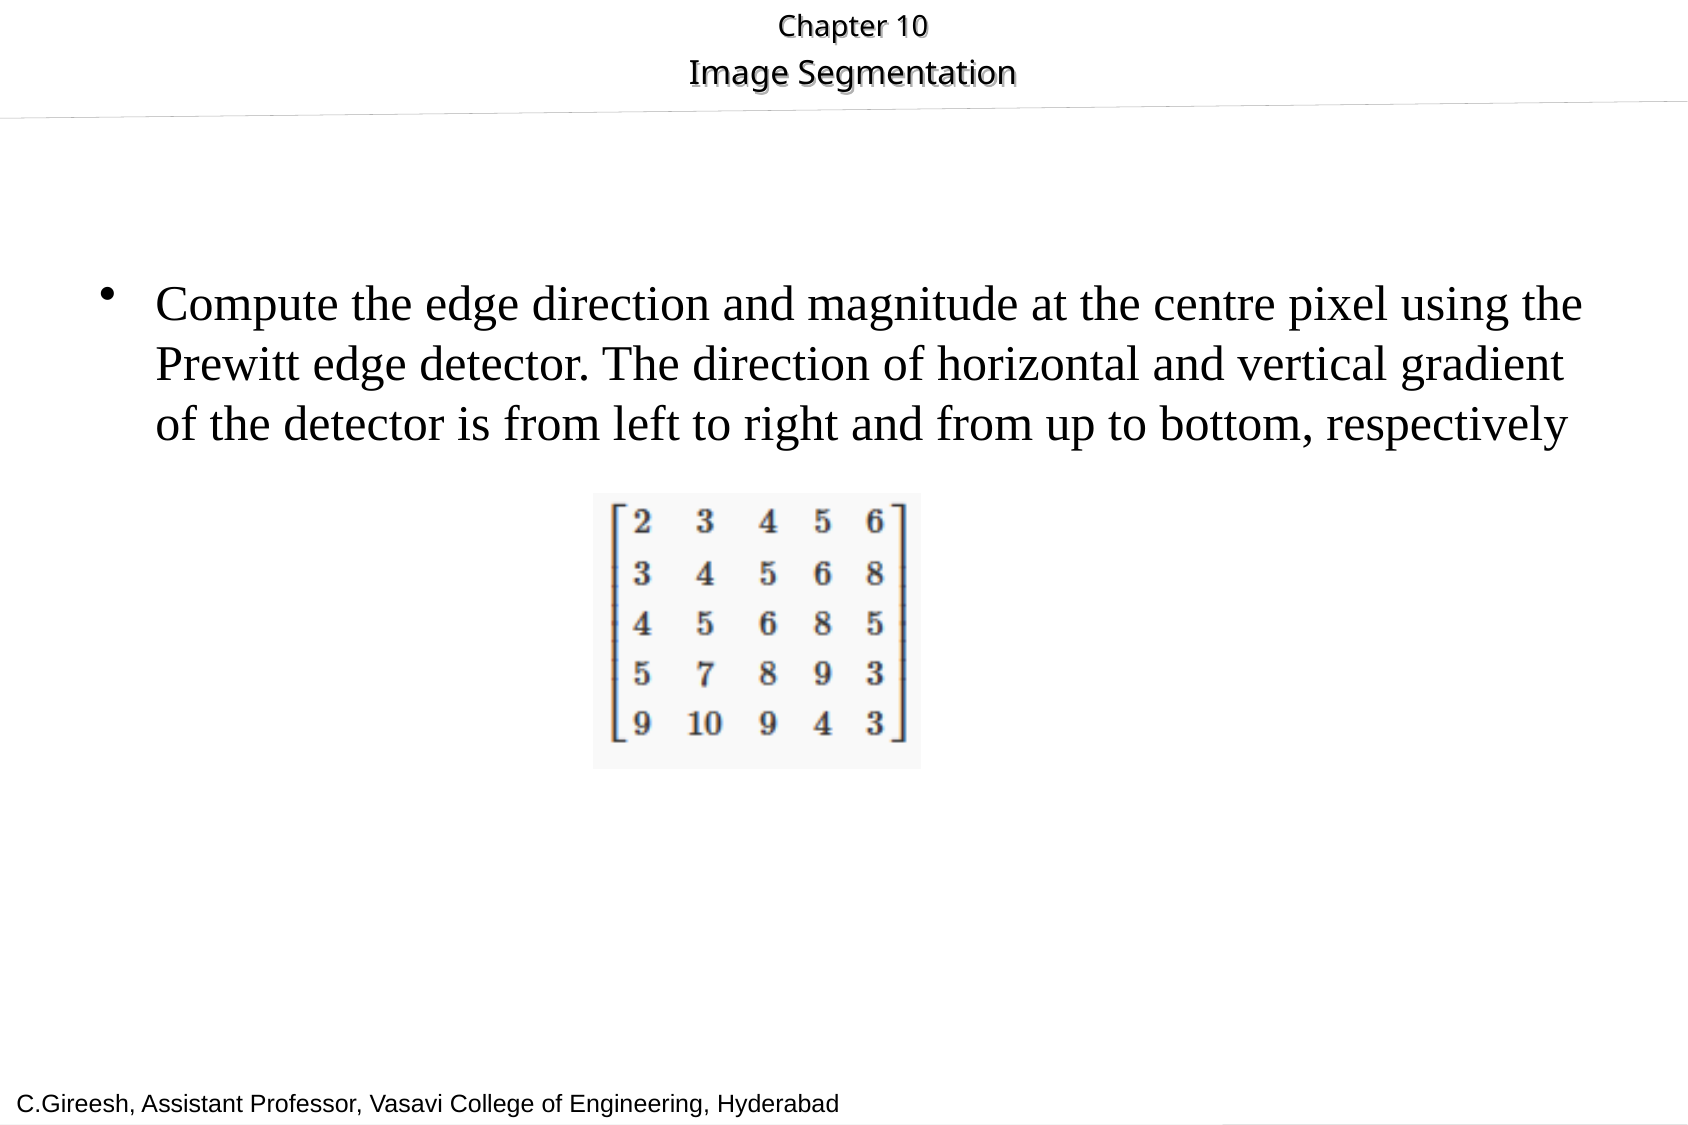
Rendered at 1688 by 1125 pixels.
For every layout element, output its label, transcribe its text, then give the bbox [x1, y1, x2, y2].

picture [593, 493, 921, 769]
list Compute the edge direction and magnitude at the centre pixel using the Prewitt edge detector. The direction of horizontal and vertical gradient of the detector is from left to right and from up to bottom, respectively [84, 262, 1604, 1005]
